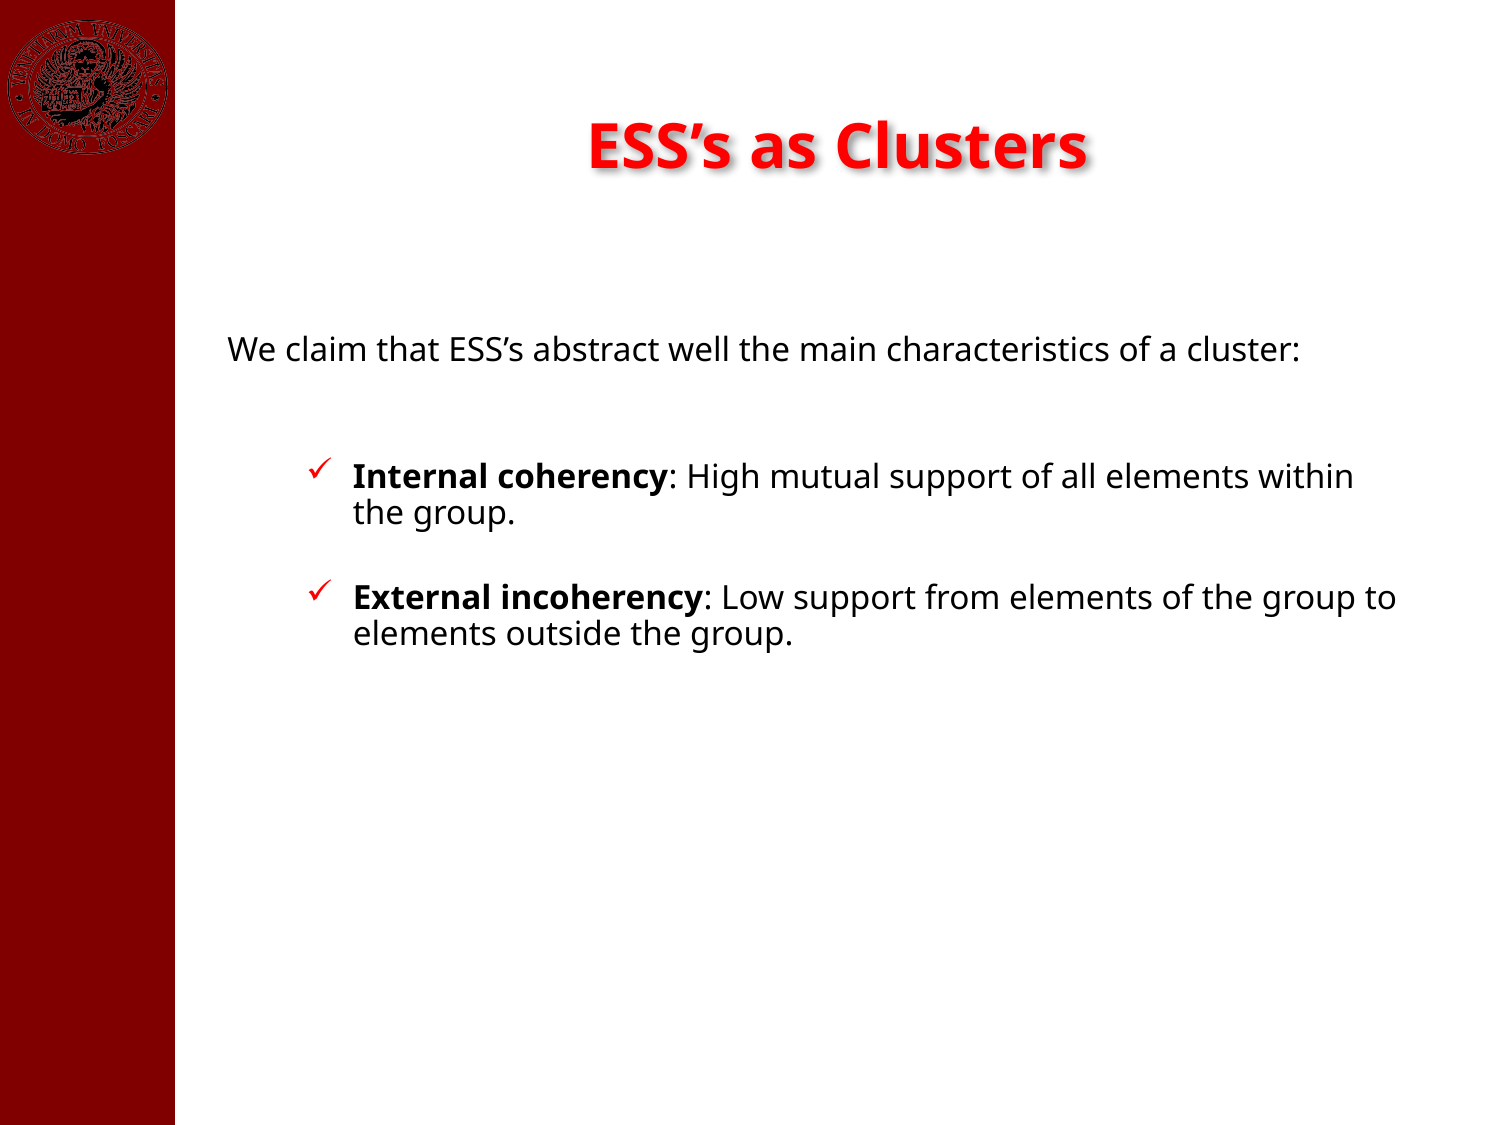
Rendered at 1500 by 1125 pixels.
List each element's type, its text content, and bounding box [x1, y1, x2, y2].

picture [0, 12, 175, 275]
text_box We claim that ESS’s abstract well the main characteristics of a cluster: Internal coherency: High mutual support of all elements within the group. External incoherency: Low support from elements of the group to elements outside the group. [212, 324, 1425, 1050]
text_box ESS’s as Clusters [262, 50, 1413, 238]
